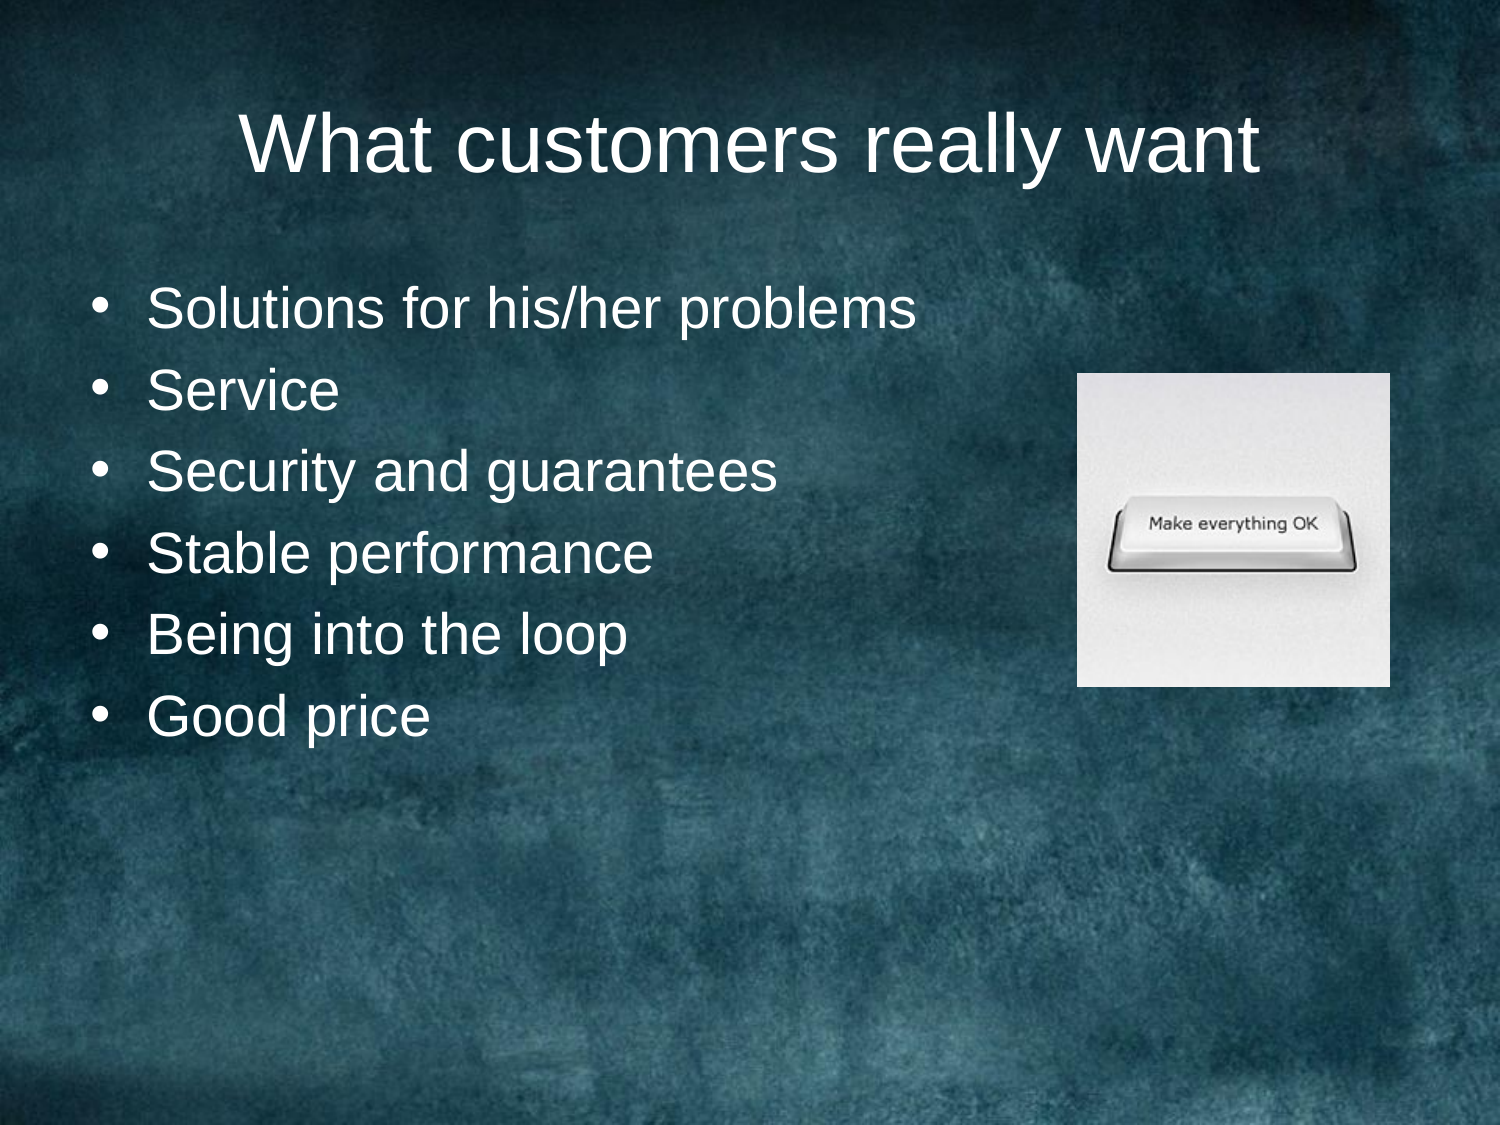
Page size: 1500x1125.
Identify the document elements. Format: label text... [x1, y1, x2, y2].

title What customers really want [75, 45, 1425, 233]
picture [0, 0, 1500, 1125]
list Solutions for his/her problems Service Security and guarantees Stable performance Being into the loop Good price [75, 262, 1425, 1005]
